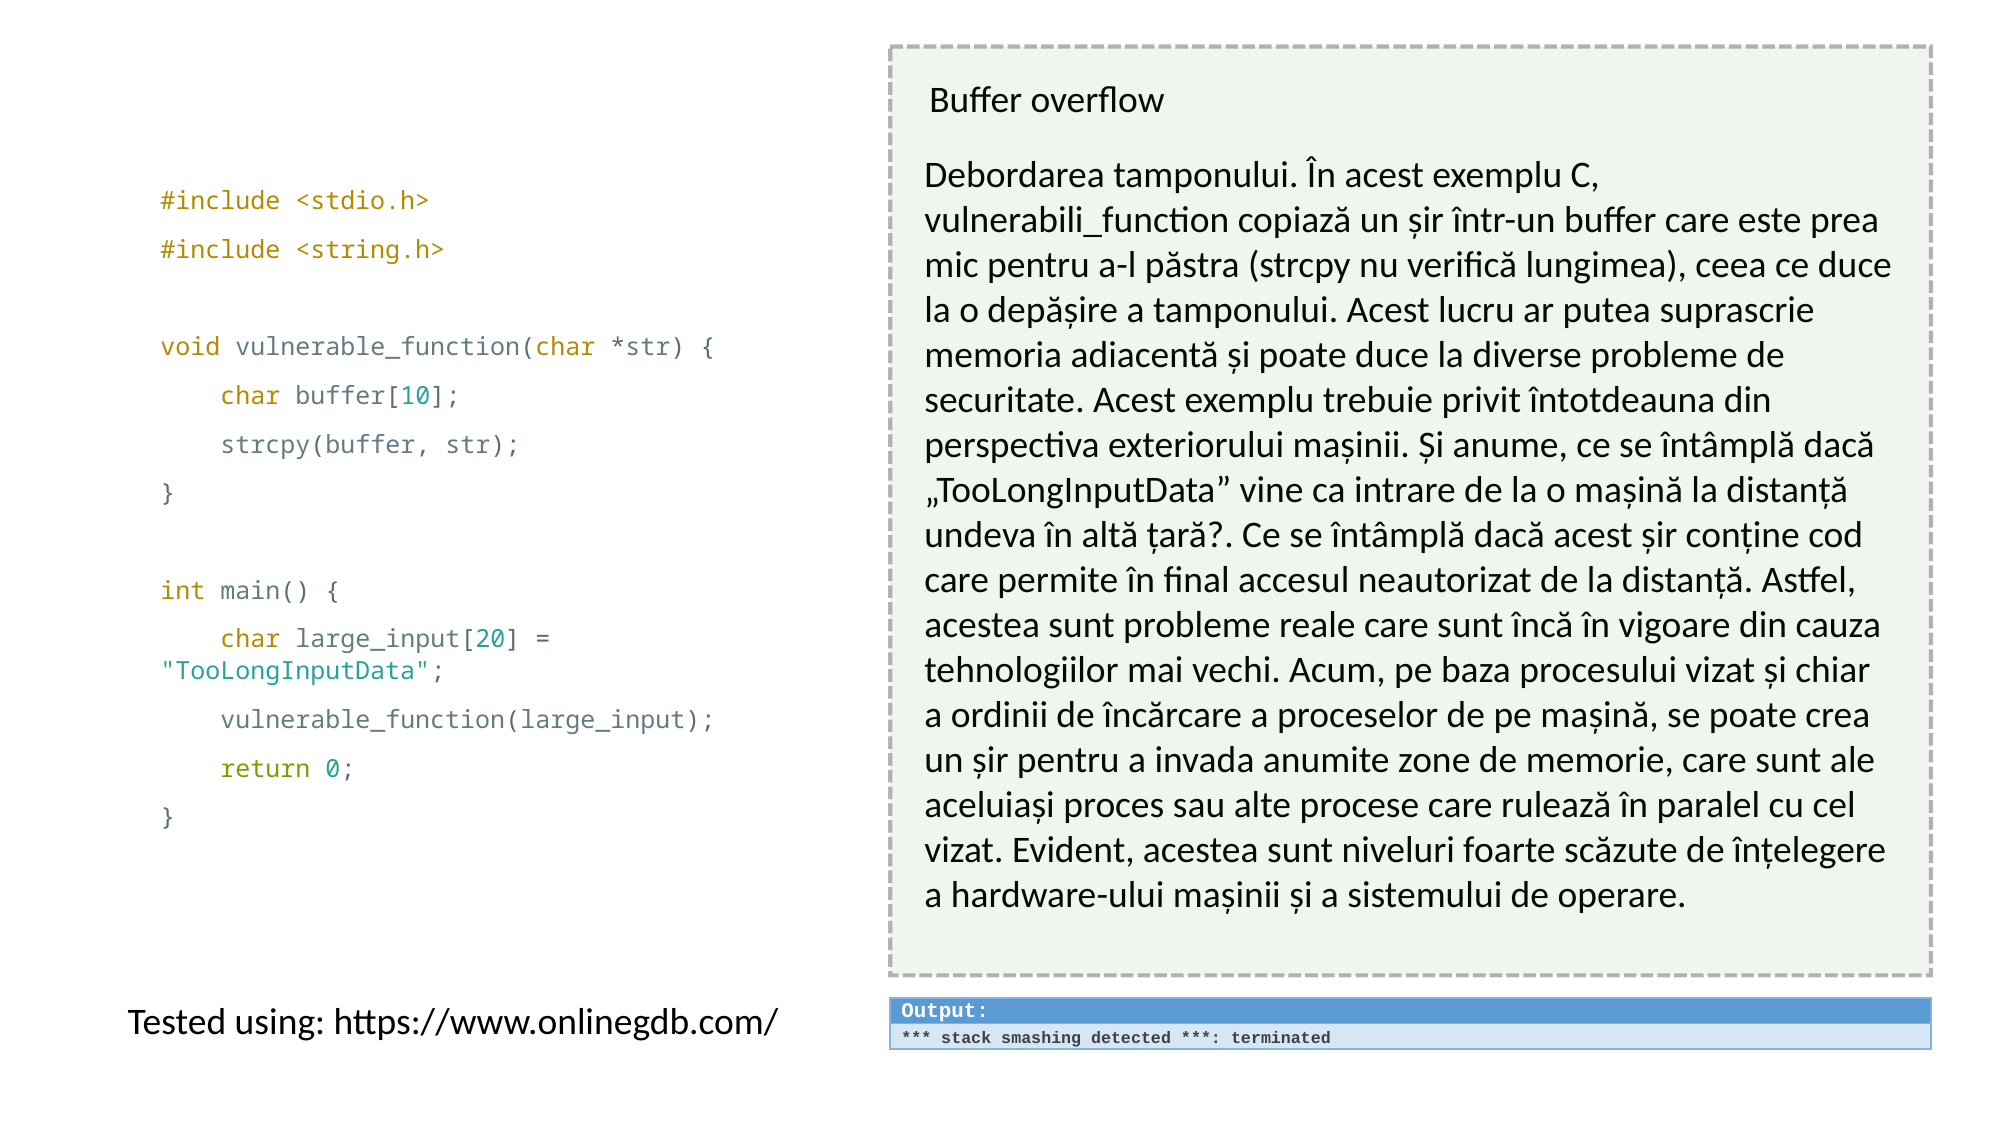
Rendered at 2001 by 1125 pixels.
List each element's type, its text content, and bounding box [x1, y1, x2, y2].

text_box [890, 46, 1931, 976]
table_cell *** stack smashing detected ***: terminated [891, 1024, 1930, 1048]
text_box #include <stdio.h> #include <string.h> void vulnerable_function(char *str) { char buffer[10]; strcpy(buffer, str); } int main() { char large_input[20] = "TooLongInputData"; vulnerable_function(large_input); return 0; } [145, 175, 762, 839]
table_header Output: [891, 999, 1930, 1023]
text_box Tested using: https://www.onlinegdb.com/ [112, 989, 795, 1049]
